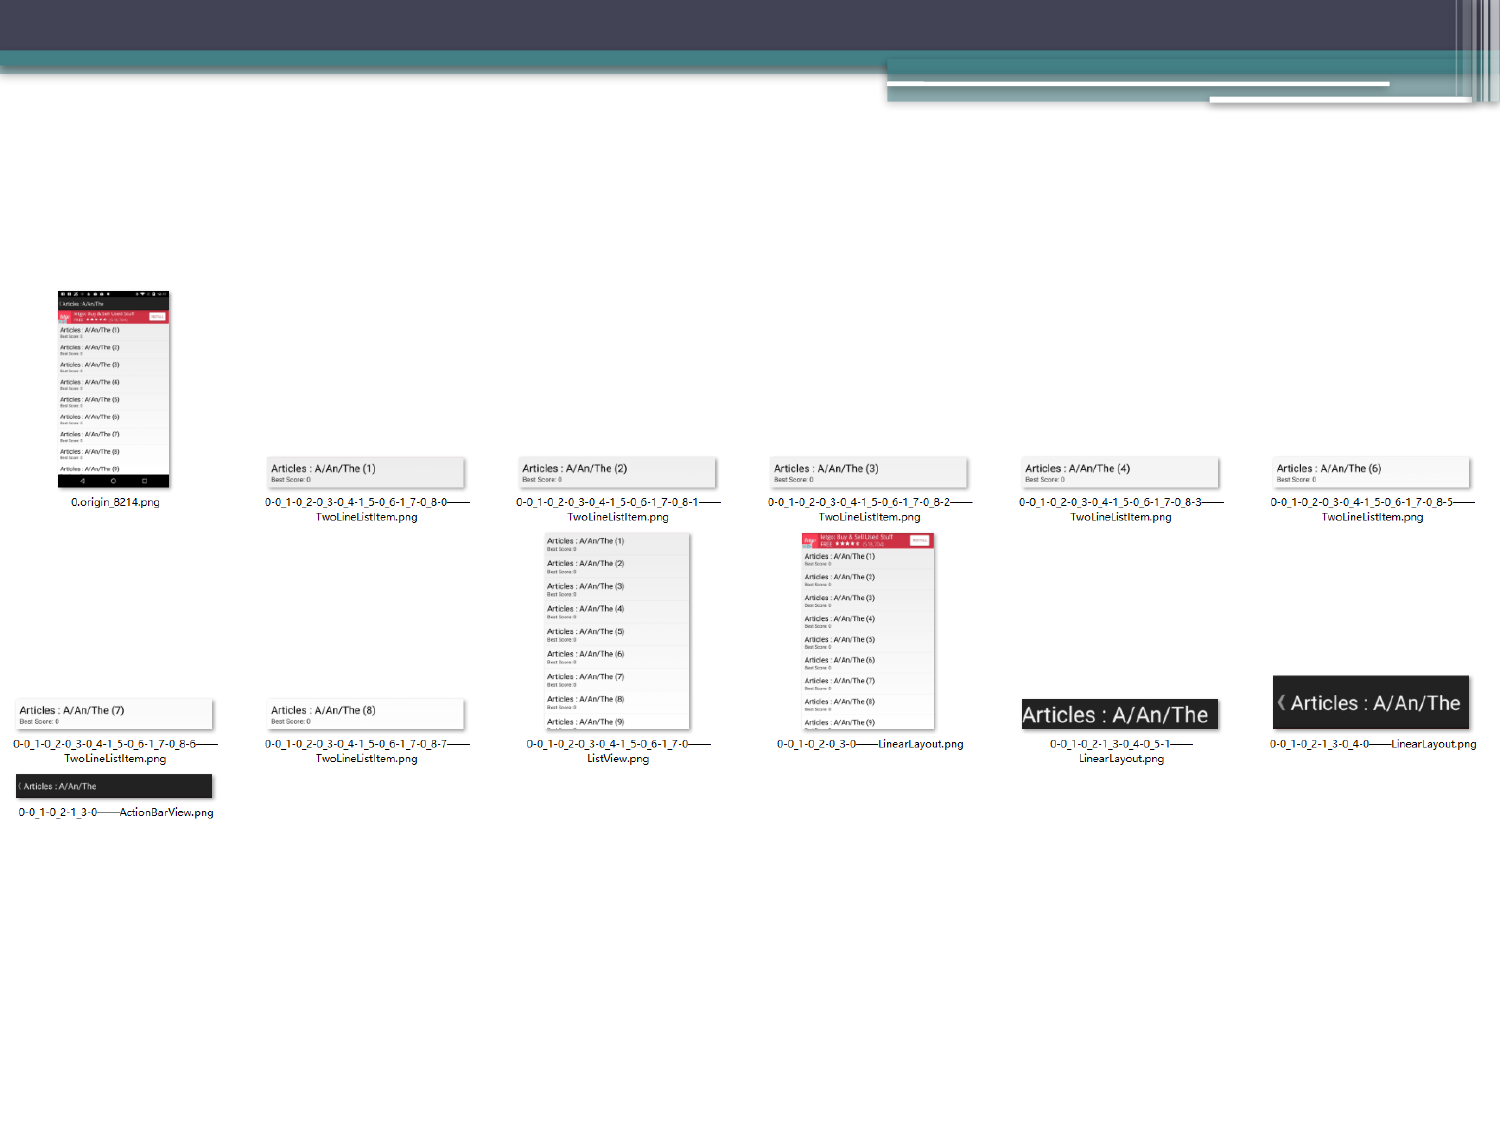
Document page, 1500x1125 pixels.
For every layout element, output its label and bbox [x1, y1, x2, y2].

picture [0, 274, 1500, 851]
